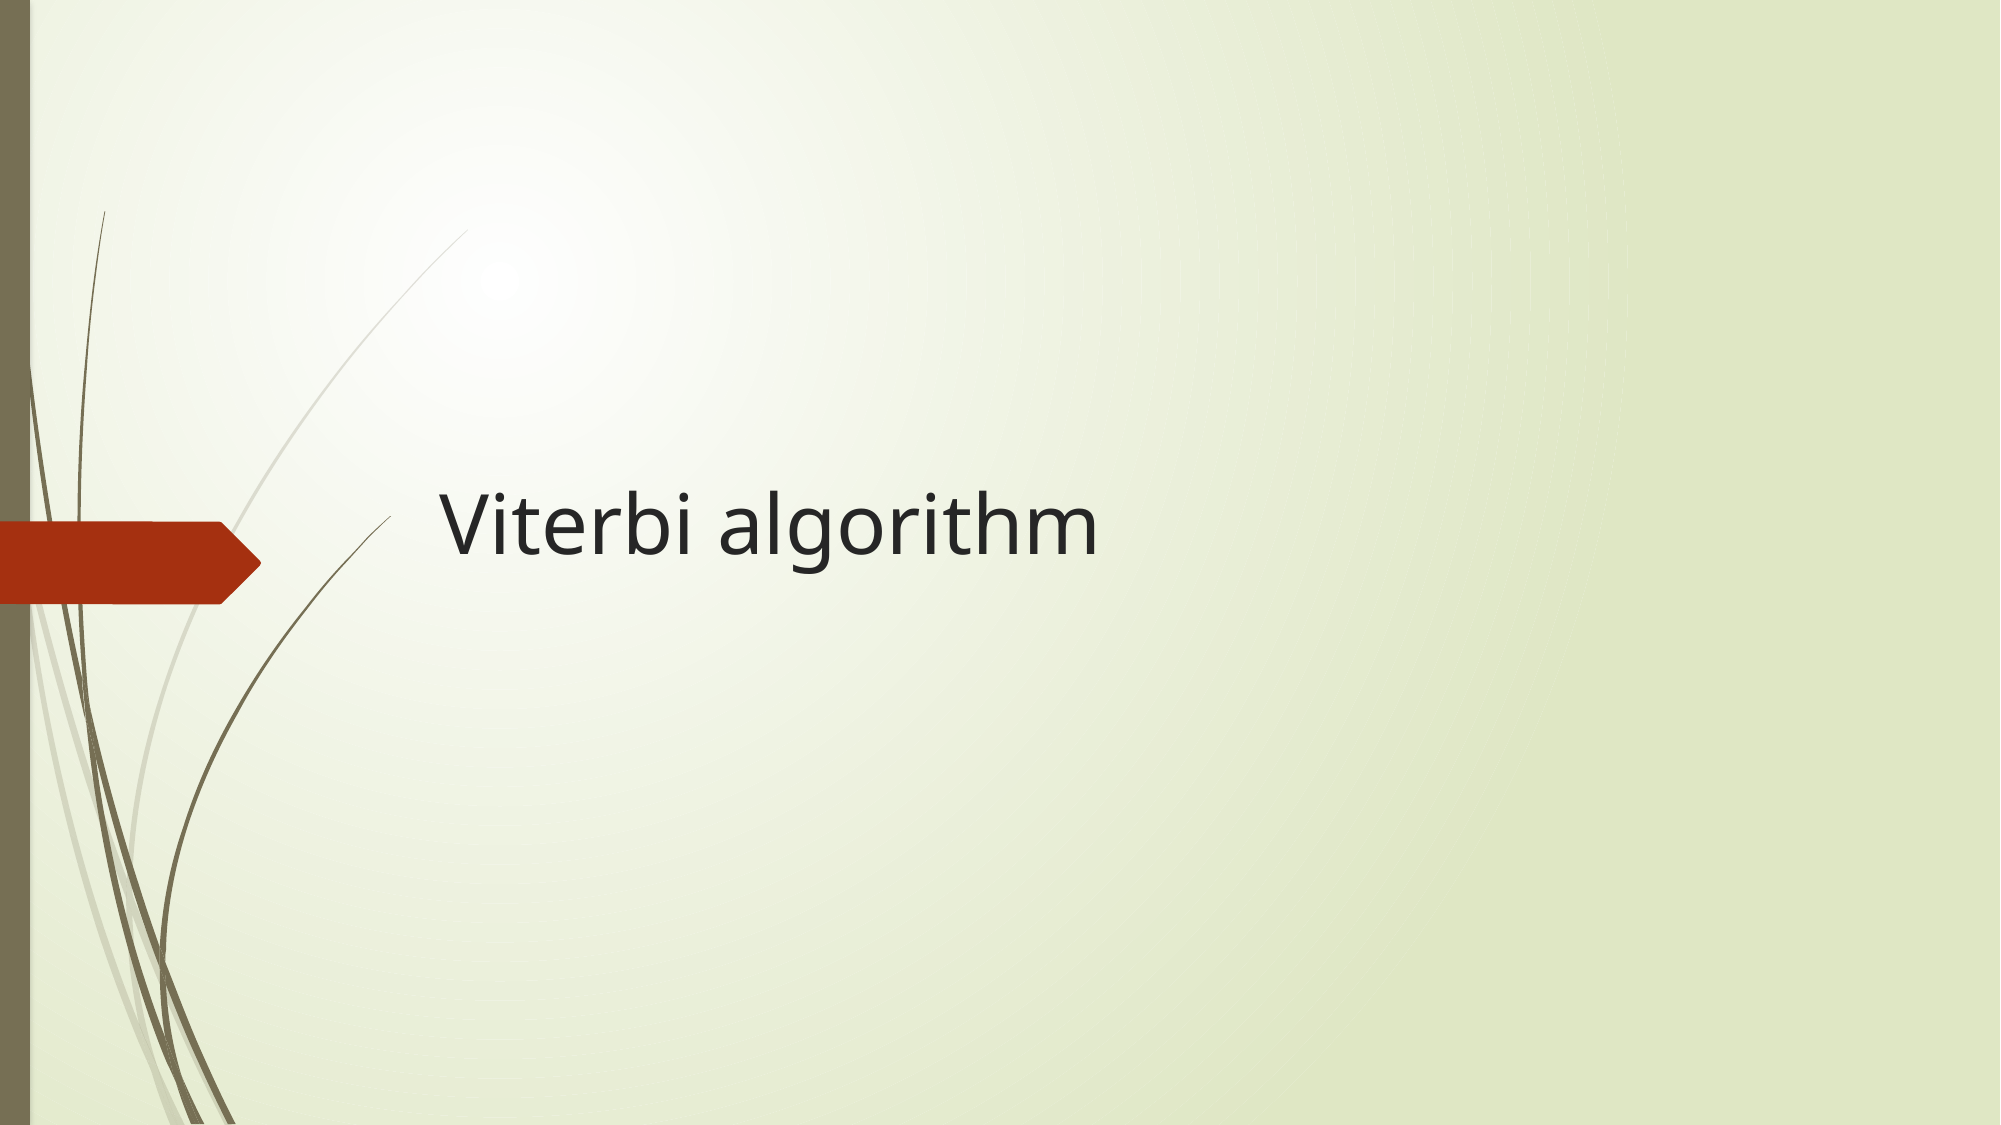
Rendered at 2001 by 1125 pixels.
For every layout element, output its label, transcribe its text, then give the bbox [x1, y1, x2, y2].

title Viterbi algorithm [424, 337, 1888, 579]
